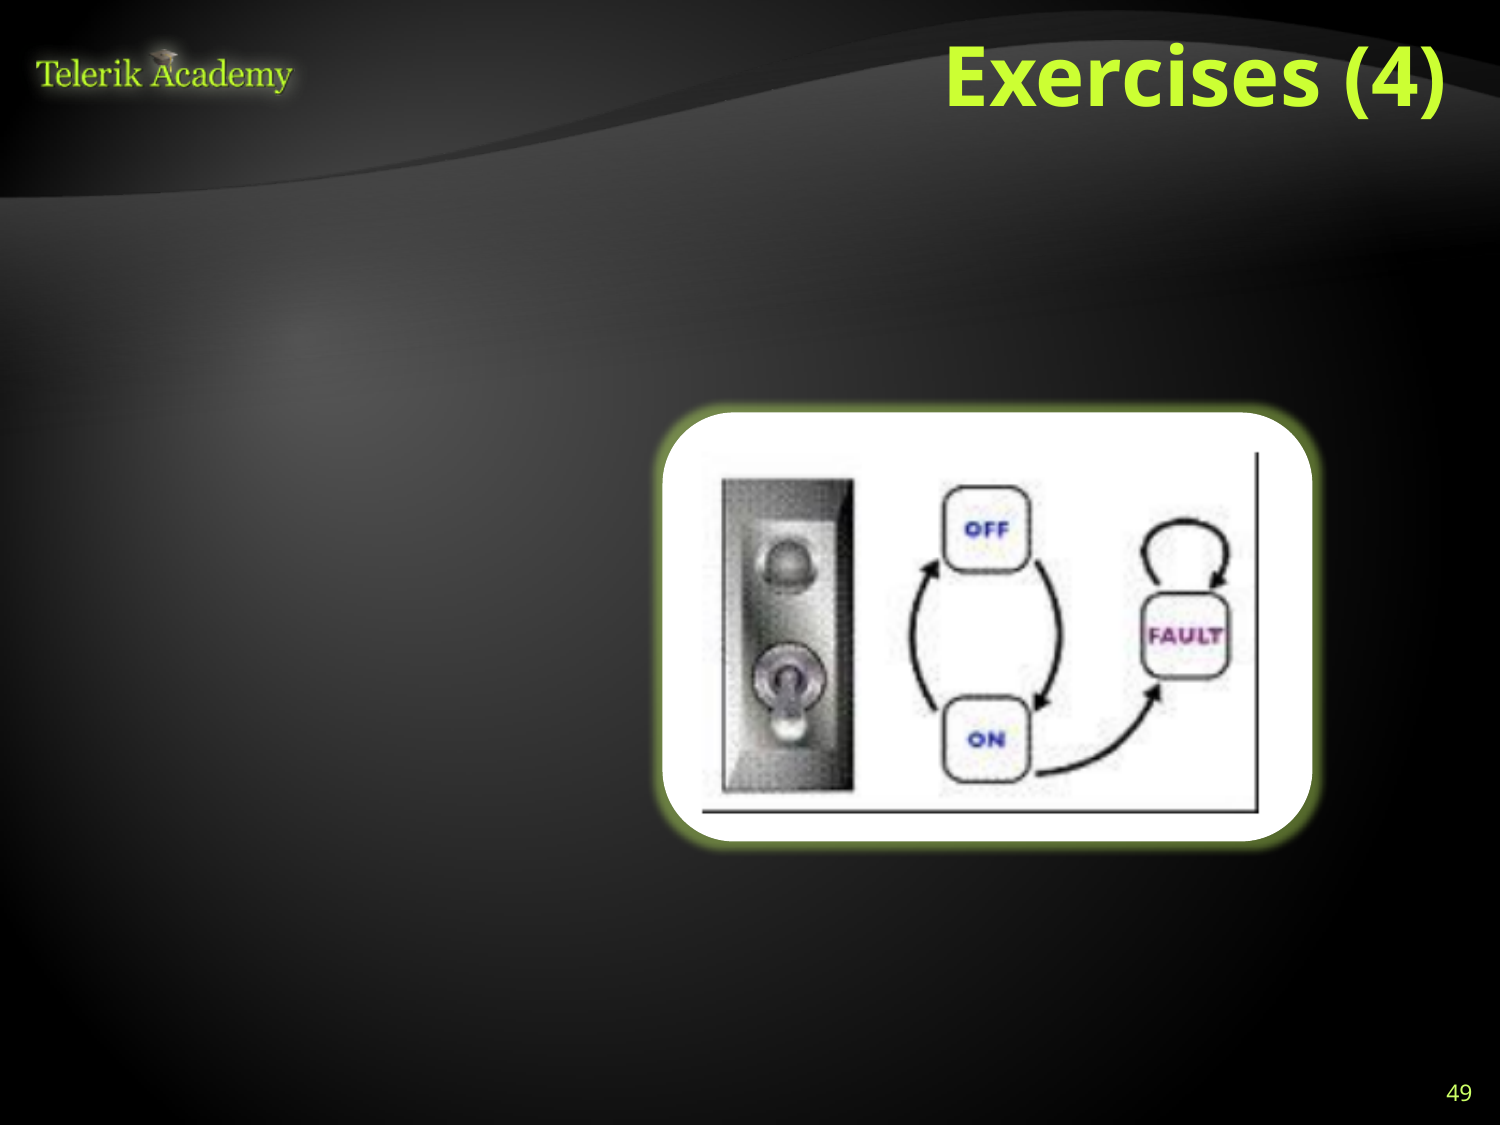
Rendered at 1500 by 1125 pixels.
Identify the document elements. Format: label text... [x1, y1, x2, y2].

picture [0, 0, 1500, 1125]
slide_number 49 [1412, 1074, 1488, 1113]
title Exercises (4) [300, 12, 1463, 150]
